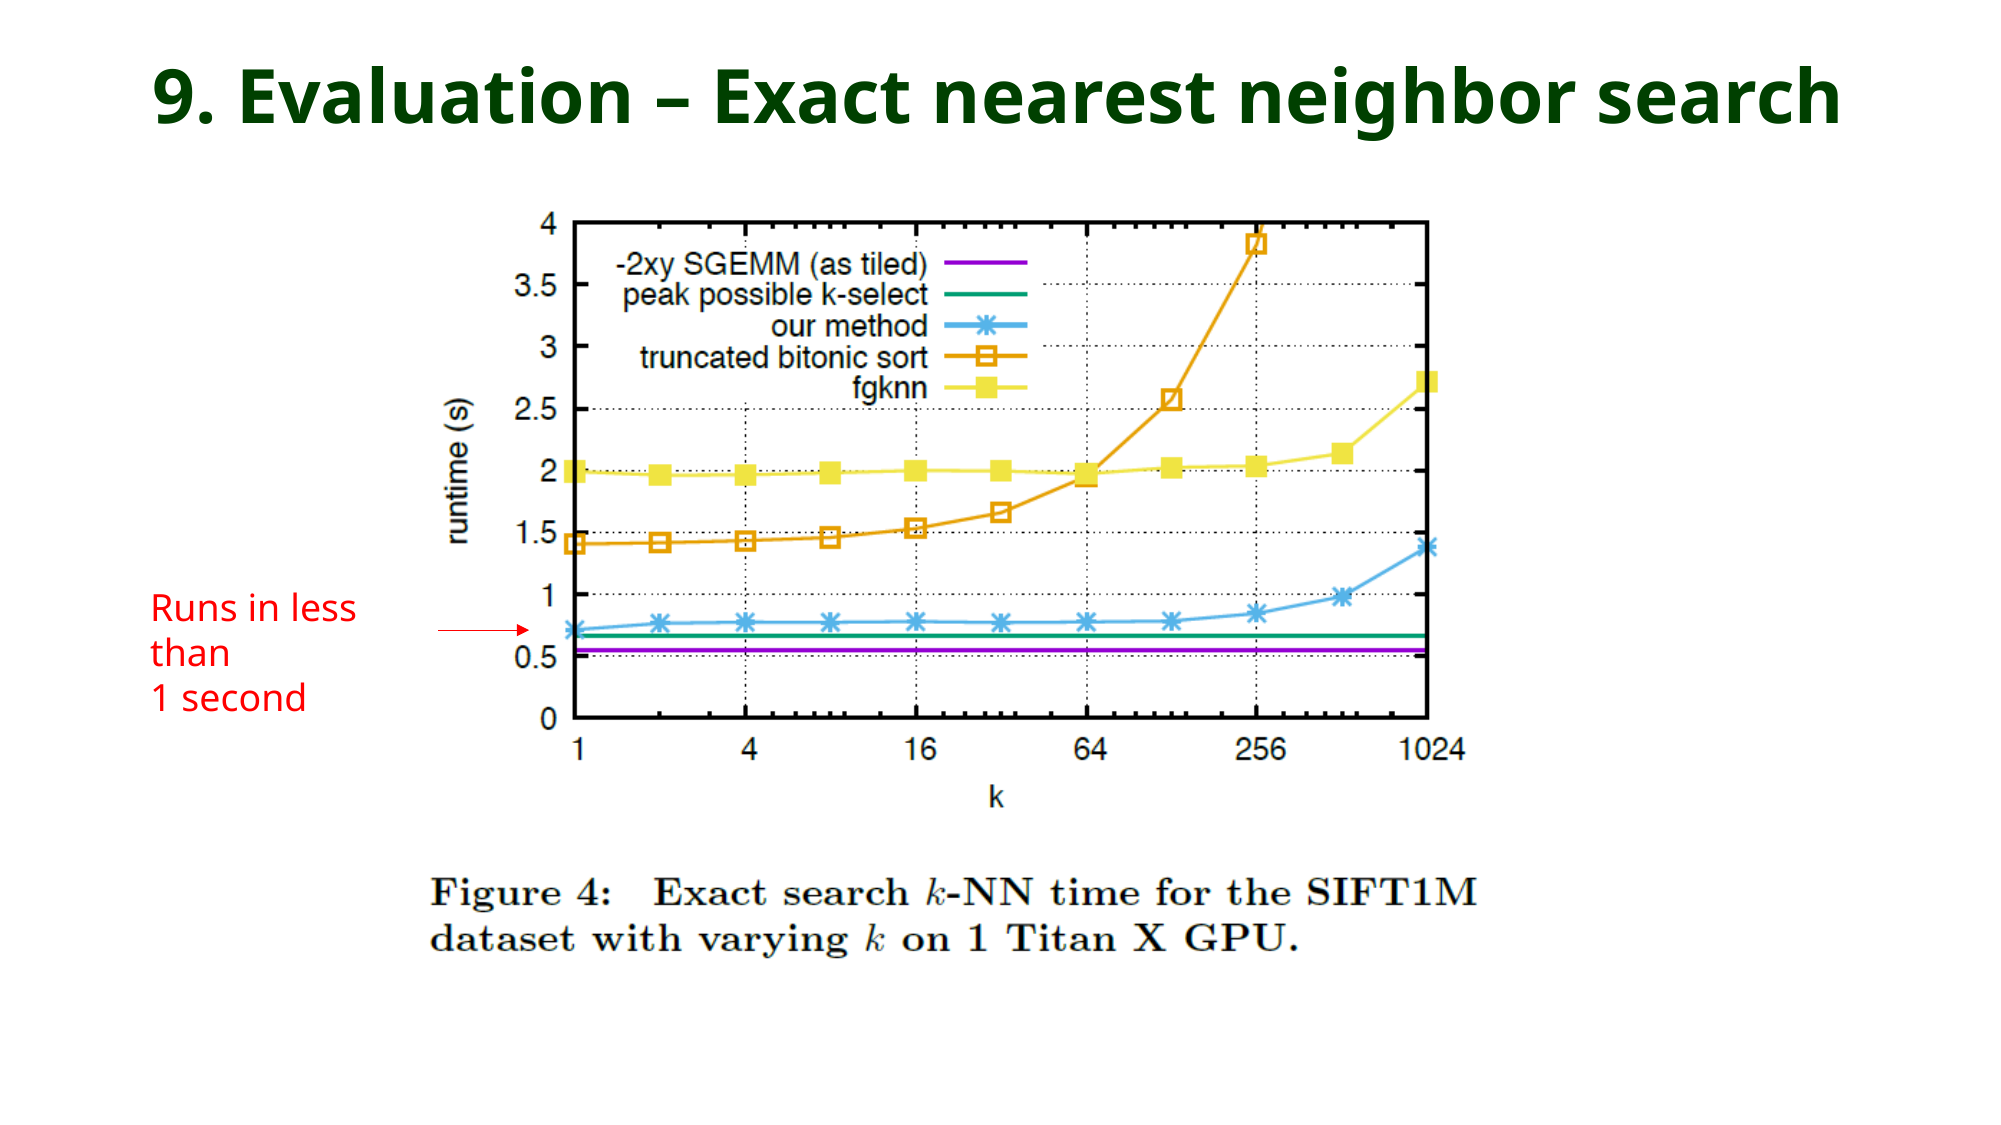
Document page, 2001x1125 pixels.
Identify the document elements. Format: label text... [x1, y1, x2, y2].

picture [415, 186, 1494, 977]
text_box Runs in less than 1 second [135, 577, 415, 727]
title 9. Evaluation – Exact nearest neighbor search [137, 59, 1863, 140]
